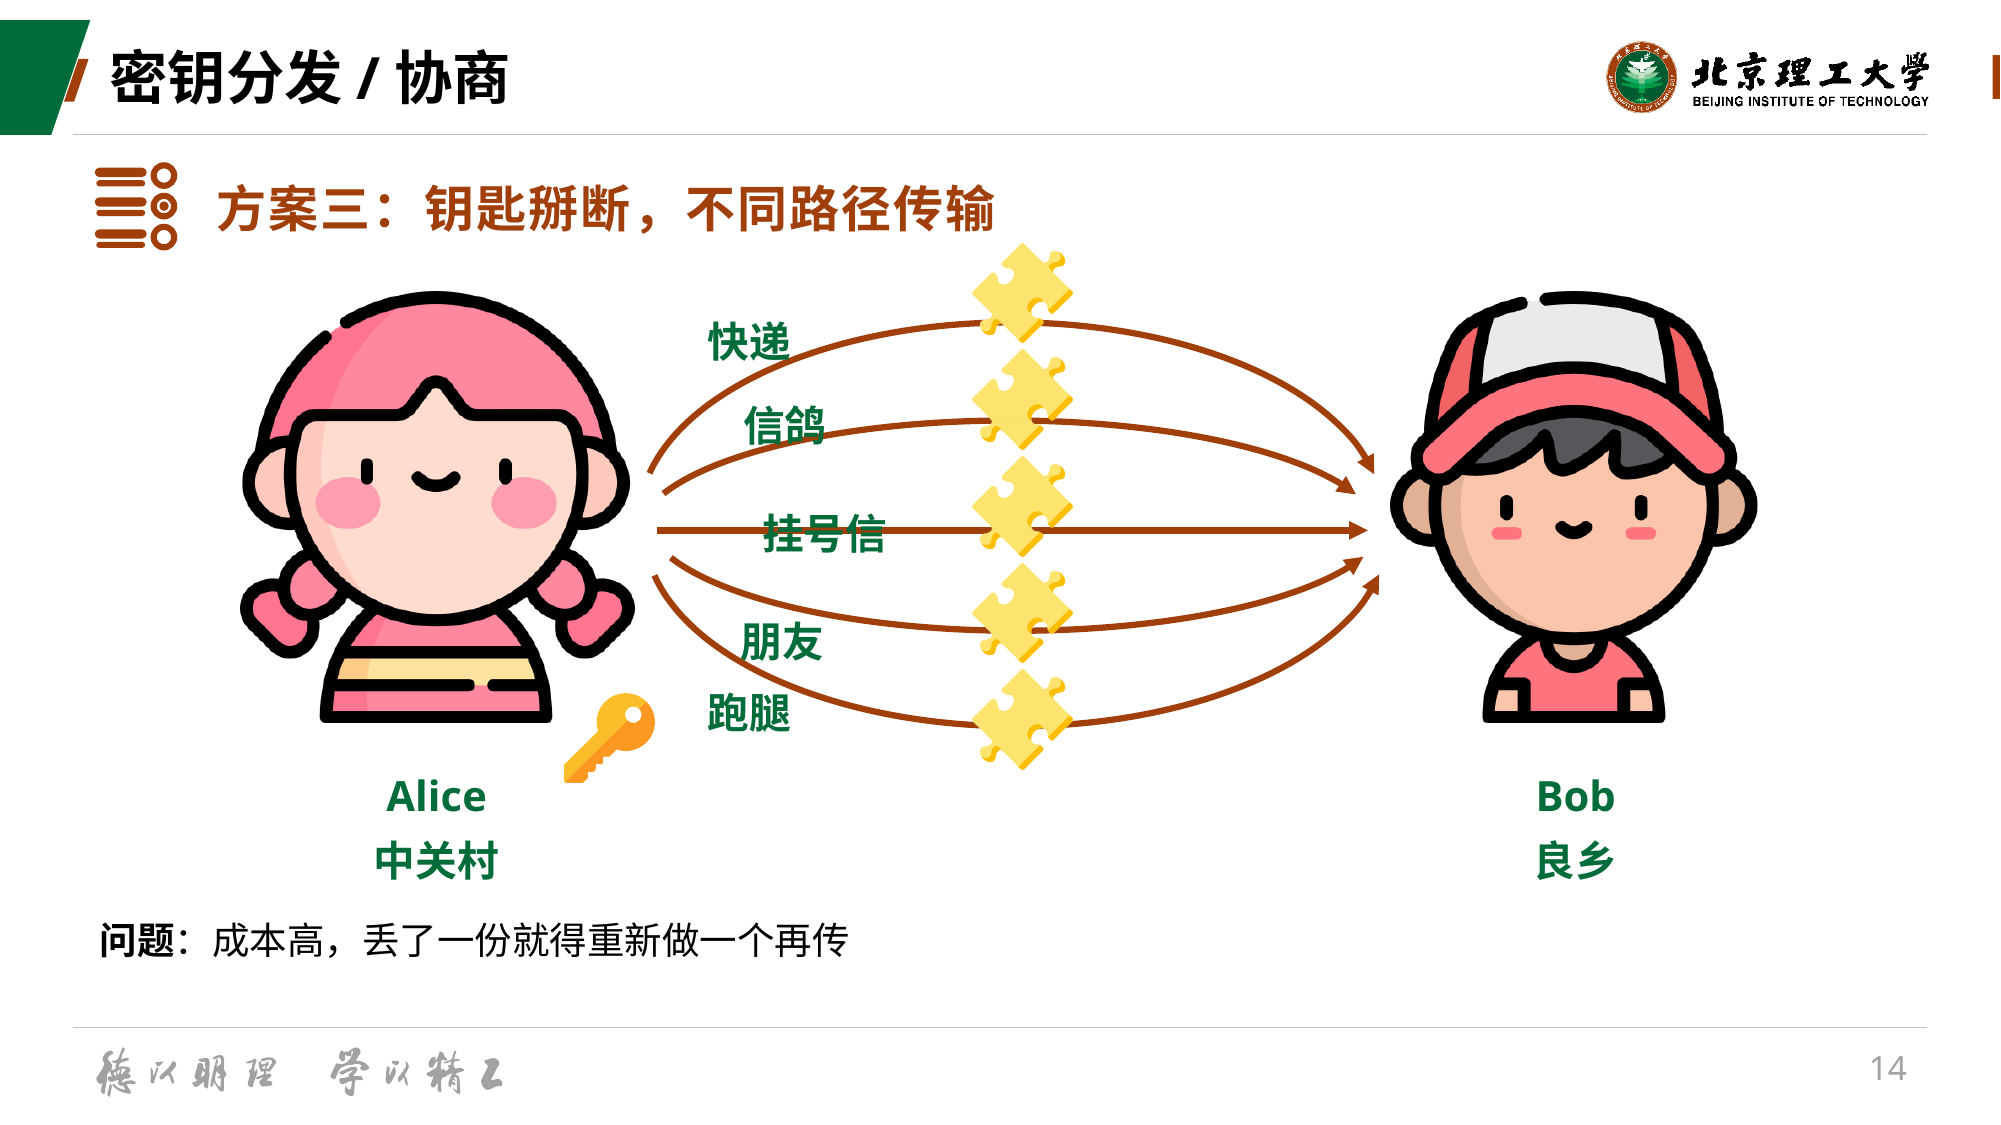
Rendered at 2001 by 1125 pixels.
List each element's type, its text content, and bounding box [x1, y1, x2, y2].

picture [1389, 291, 1790, 723]
text_box 问题：成本高，丢了一份就得重新做一个再传 [84, 909, 1878, 970]
text_box Bob 良乡 [1447, 747, 1704, 892]
title 密钥分发/协商 [94, 40, 1513, 120]
picture [1606, 41, 1929, 113]
text_box Alice 中关村 [308, 747, 565, 892]
text_box 方案三：钥匙掰断，不同路径传输 [201, 166, 1144, 249]
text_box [621, 243, 1389, 770]
picture [221, 291, 655, 783]
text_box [94, 162, 176, 249]
